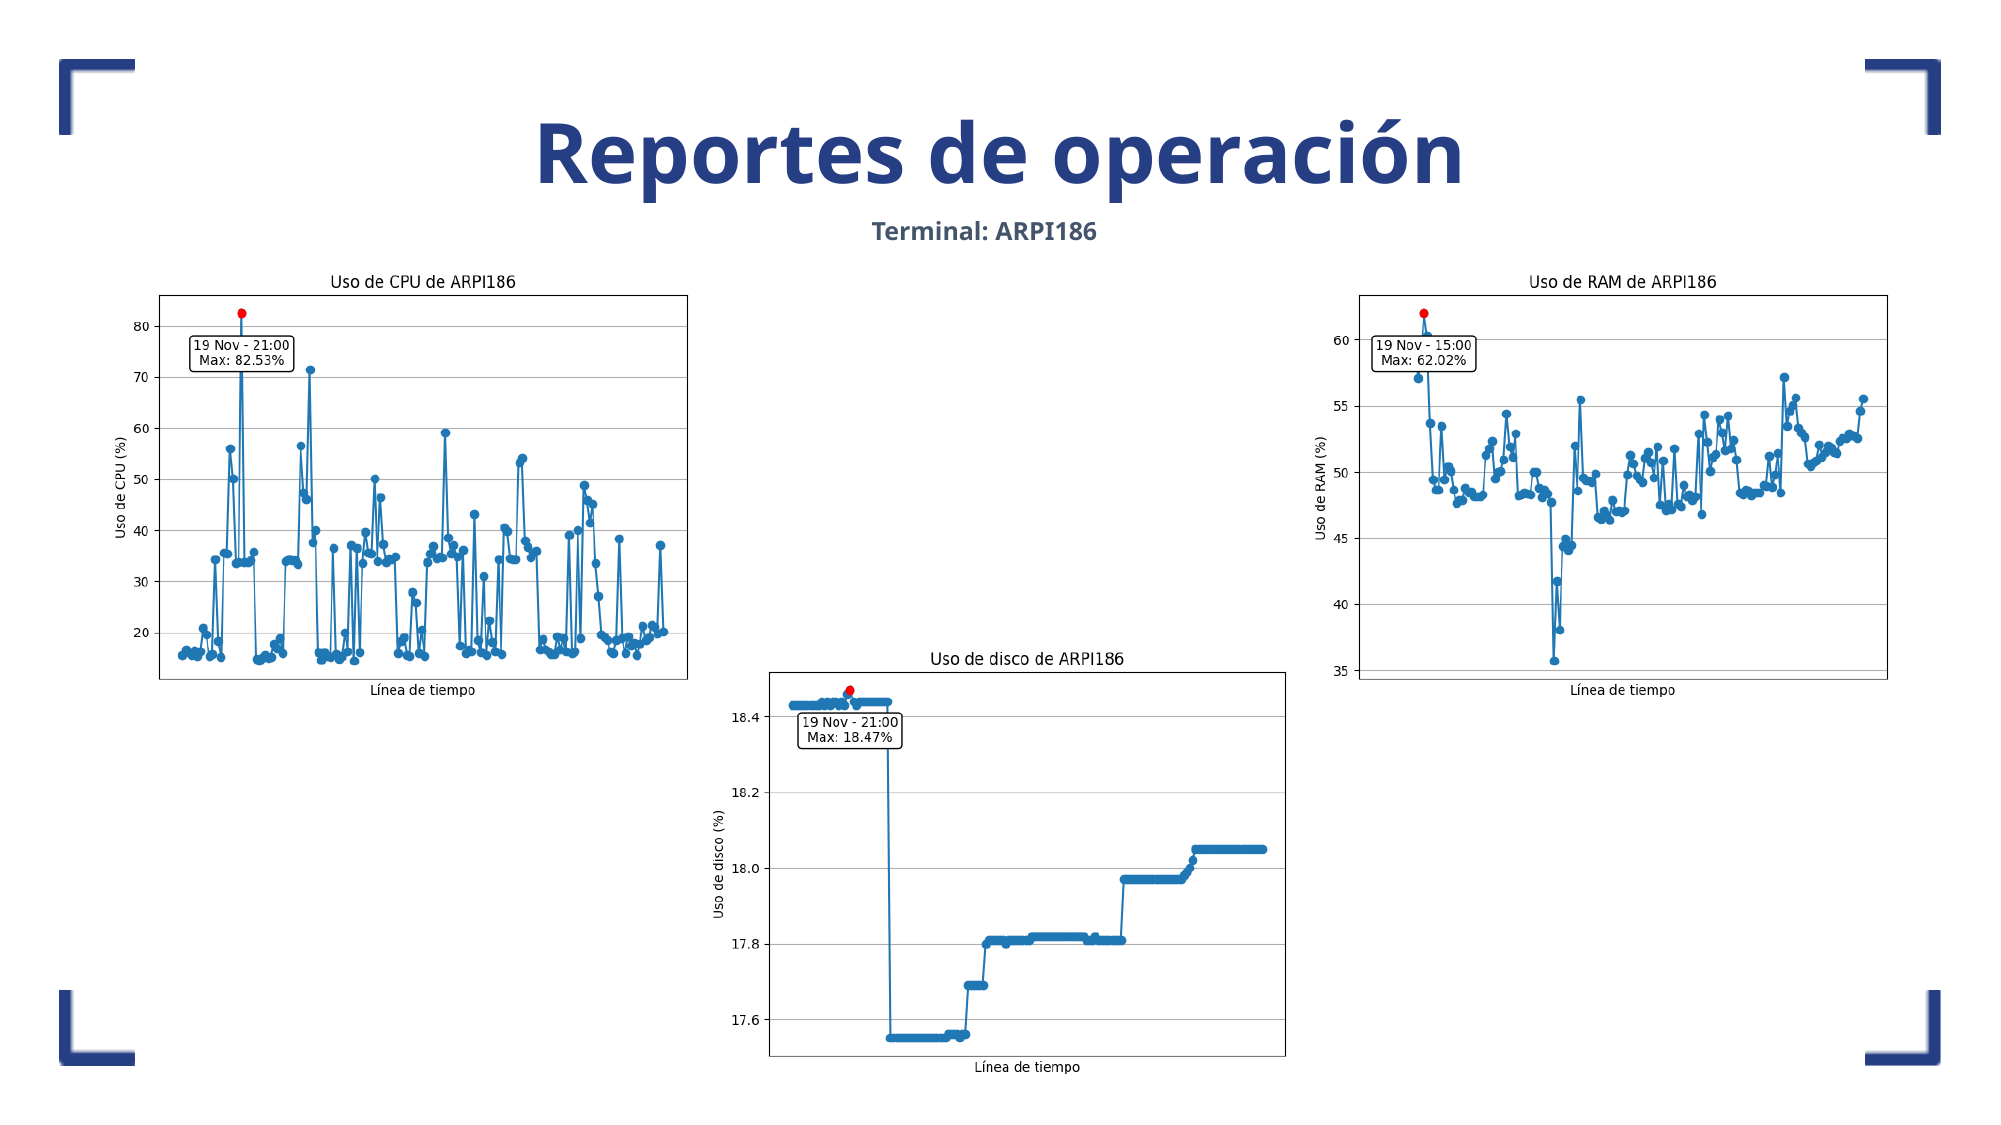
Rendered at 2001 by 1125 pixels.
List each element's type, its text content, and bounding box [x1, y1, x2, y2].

text_box Reportes de operación [439, 55, 1561, 201]
picture [1300, 260, 1901, 711]
text_box Terminal: ARPI186 [424, 163, 1545, 254]
picture [100, 260, 1299, 1088]
